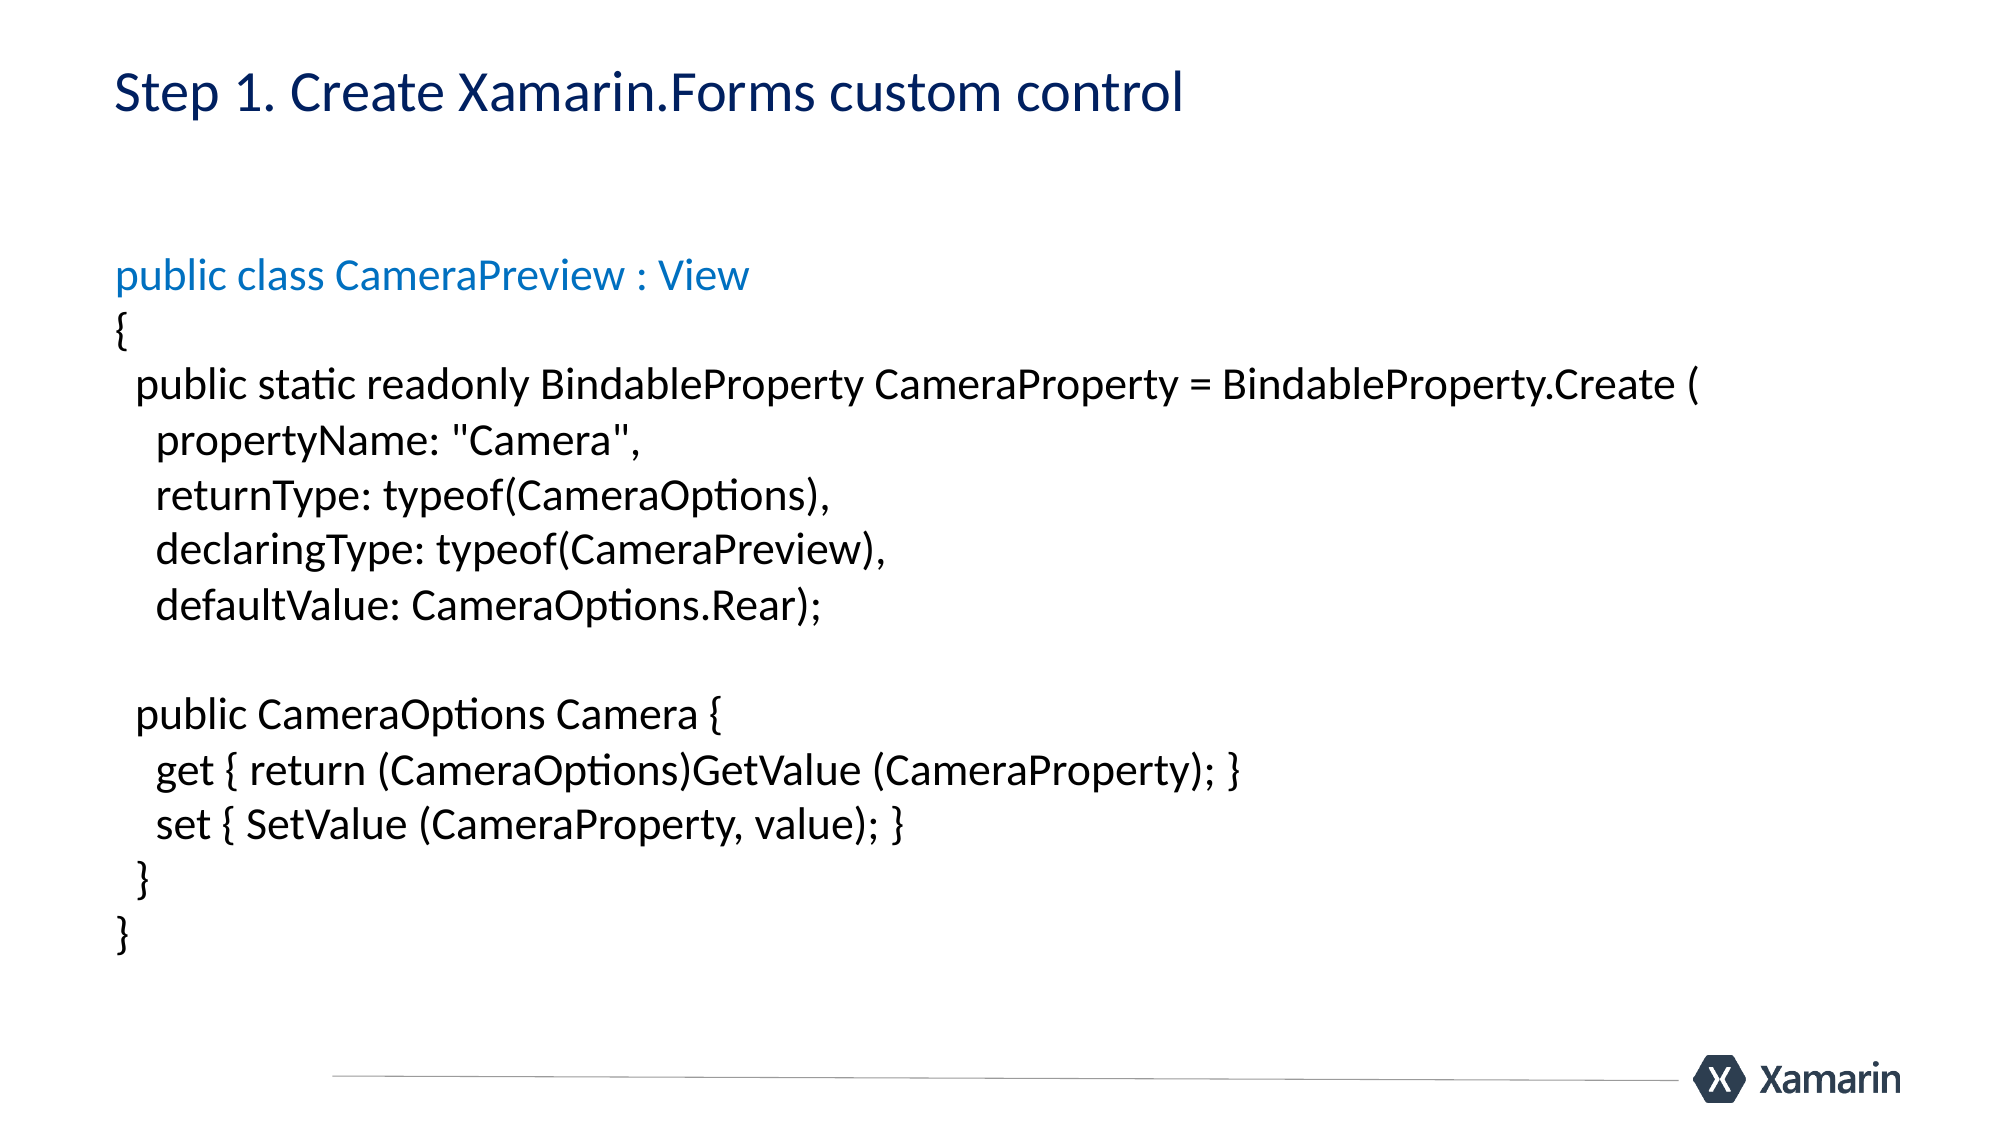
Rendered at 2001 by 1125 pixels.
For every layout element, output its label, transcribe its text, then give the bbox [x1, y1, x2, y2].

picture [1693, 1055, 1900, 1103]
title Step 1. Create Xamarin.Forms custom control [99, 49, 1900, 136]
text_box public class CameraPreview : View { public static readonly BindableProperty CameraProperty = BindableProperty.Create ( propertyName: "Camera", returnType: typeof(CameraOptions), declaringType: typeof(CameraPreview), defaultValue: CameraOptions.Rear); public CameraOptions Camera { get { return (CameraOptions)GetValue (CameraProperty); } set { SetValue (CameraProperty, value); } } } [99, 236, 1879, 967]
